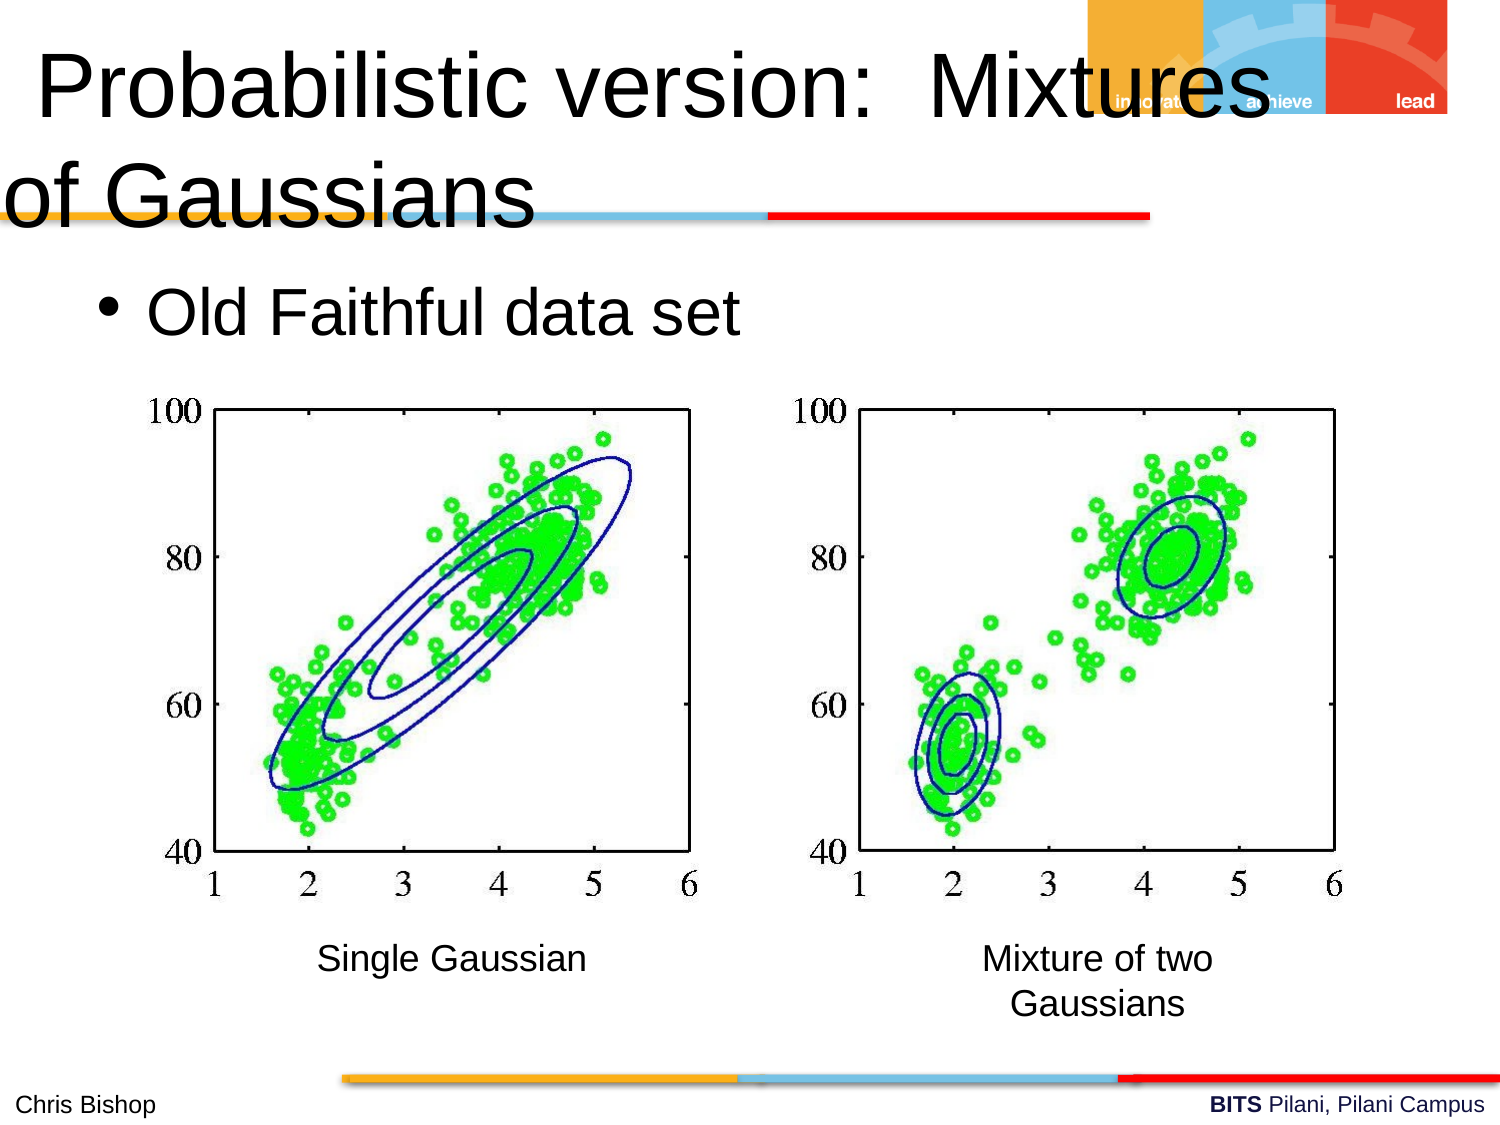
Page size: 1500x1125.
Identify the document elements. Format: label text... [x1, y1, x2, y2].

title Probabilistic version: Mixtures of Gaussians [0, 24, 1300, 247]
text_box Chris Bishop [12, 1088, 159, 1119]
text_box [791, 398, 1344, 903]
text_box Old Faithful data set [87, 266, 745, 349]
text_box Single Gaussian [314, 932, 592, 980]
picture [1087, 0, 1448, 114]
text_box Mixture of two Gaussians [979, 932, 1216, 1025]
text_box [146, 398, 699, 903]
